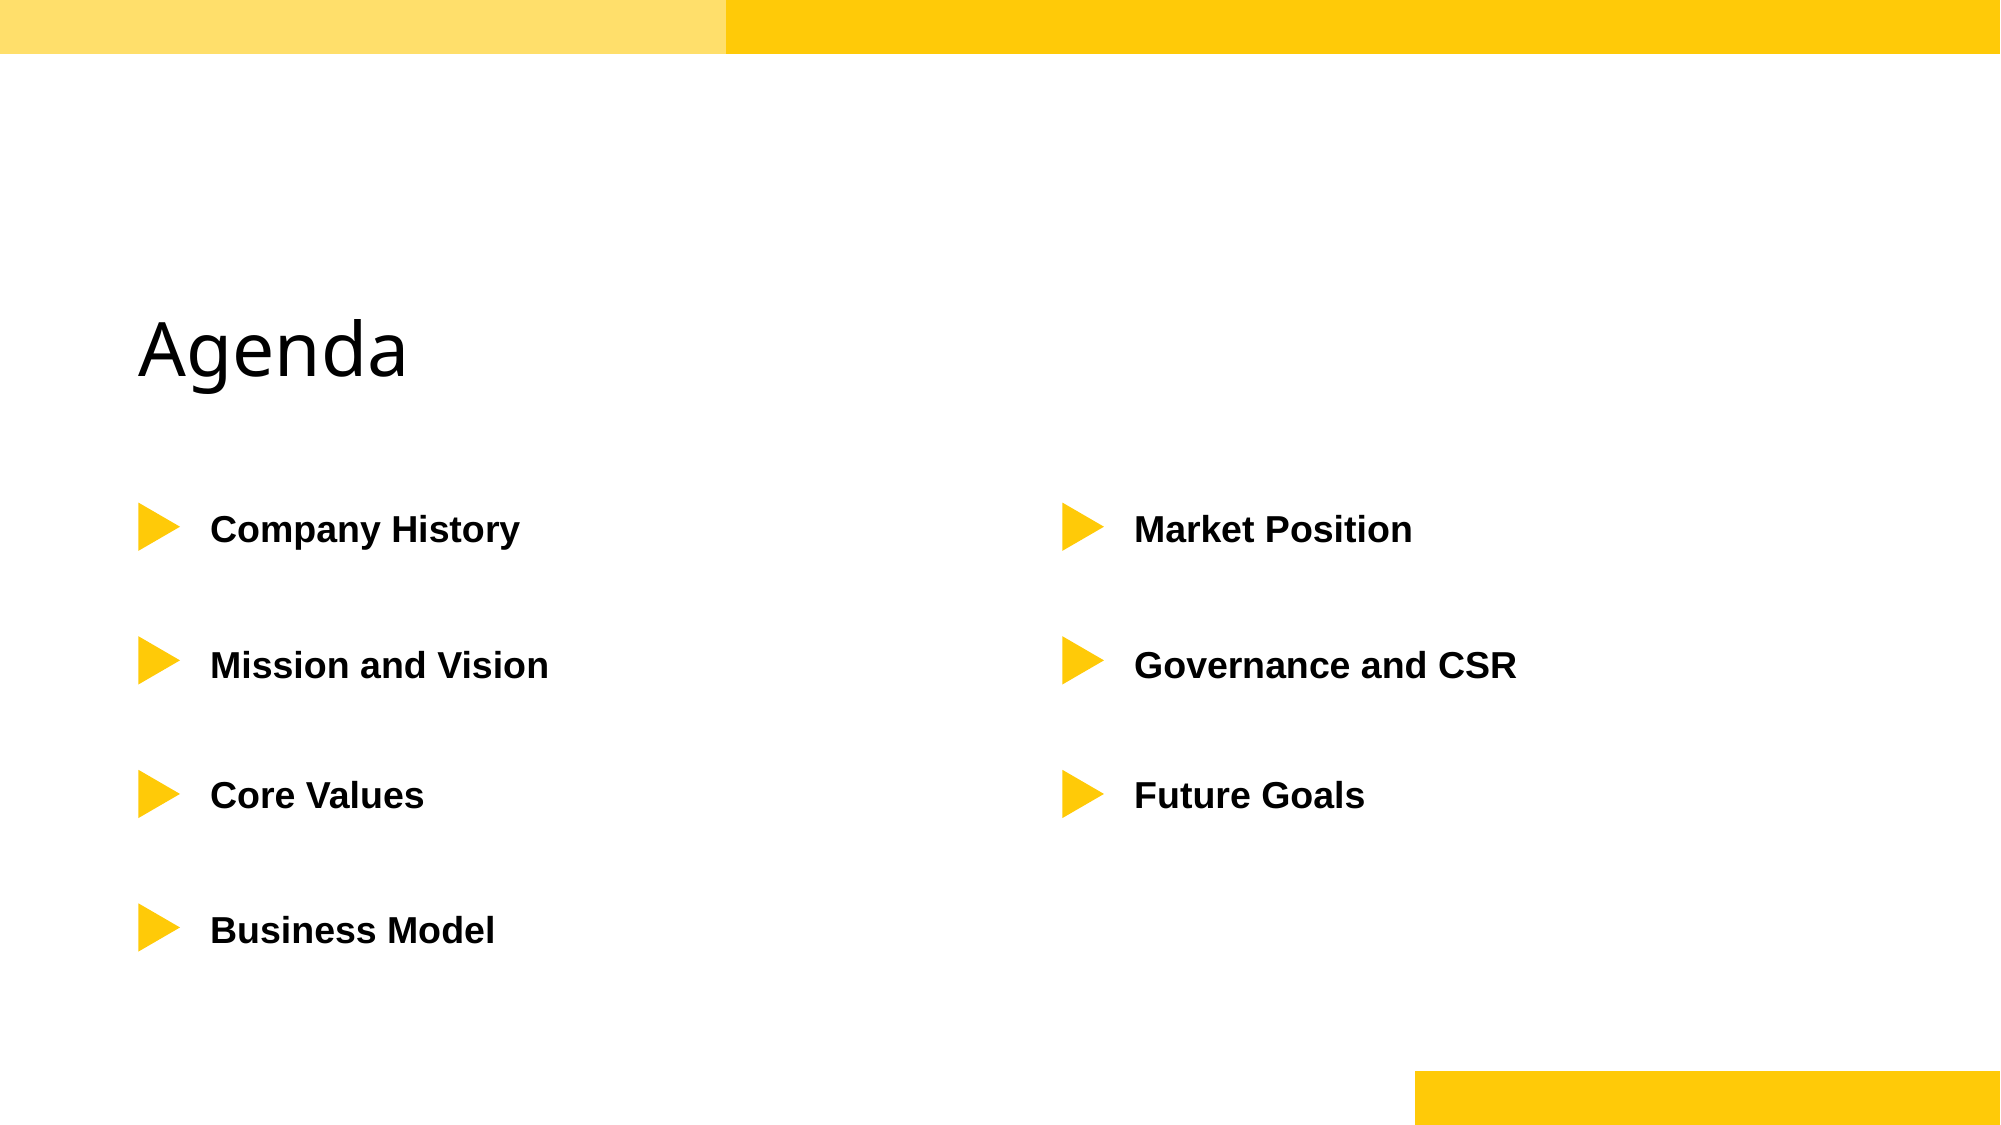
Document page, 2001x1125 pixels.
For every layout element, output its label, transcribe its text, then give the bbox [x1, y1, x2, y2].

title Agenda [138, 136, 1862, 392]
list Company History [210, 461, 890, 551]
list Mission and Vision [210, 597, 890, 686]
list Market Position [1134, 461, 1814, 551]
list Core Values [210, 727, 890, 817]
list Future Goals [1134, 727, 1814, 817]
list Governance and CSR [1134, 597, 1814, 686]
list Business Model [210, 862, 890, 952]
